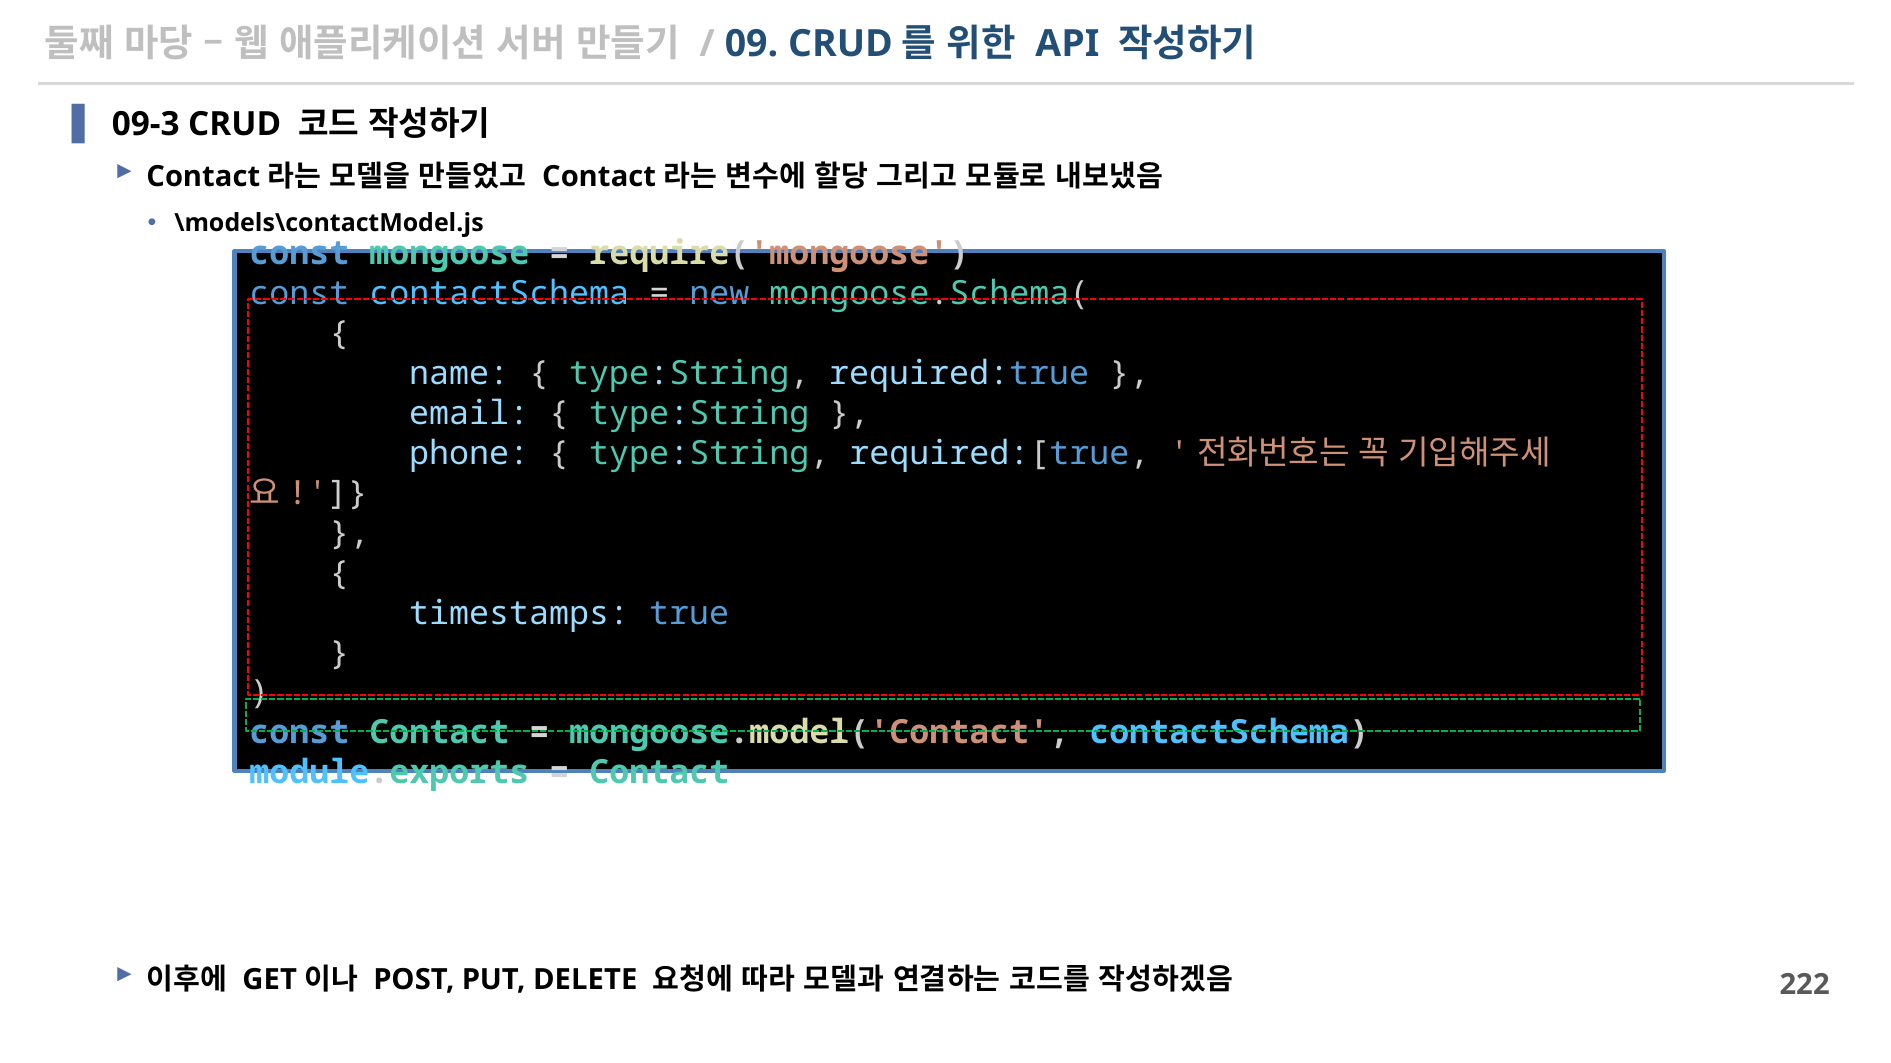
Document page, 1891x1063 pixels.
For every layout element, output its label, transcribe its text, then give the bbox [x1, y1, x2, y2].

title 둘째 마당 – 웹 애플리케이션 서버 만들기 / 09. CRUD를 위한 API 작성하기 [29, 11, 1855, 73]
text_box [244, 697, 1642, 733]
text_box [246, 297, 1644, 697]
list 09-3 CRUD 코드 작성하기 Contact라는 모델을 만들었고 Contact라는 변수에 할당 그리고 모듈로 내보냈음 \models\contactModel.js 이후에 GET이나 POST, PUT, DELETE 요청에 따라 모델과 연결하는 코드를 작성하겠음 [43, 94, 1855, 506]
text_box const mongoose = require('mongoose') const contactSchema = new mongoose.Schema( { name: { type:String, required:true }, email: { type:String }, phone: { type:String, required:[true, '전화번호는 꼭 기입해주세요!']} }, { timestamps: true } ) const Contact = mongoose.model('Contact', contactSchema) module.exports = Contact [232, 249, 1666, 773]
slide_number 222 [1703, 956, 1845, 1014]
